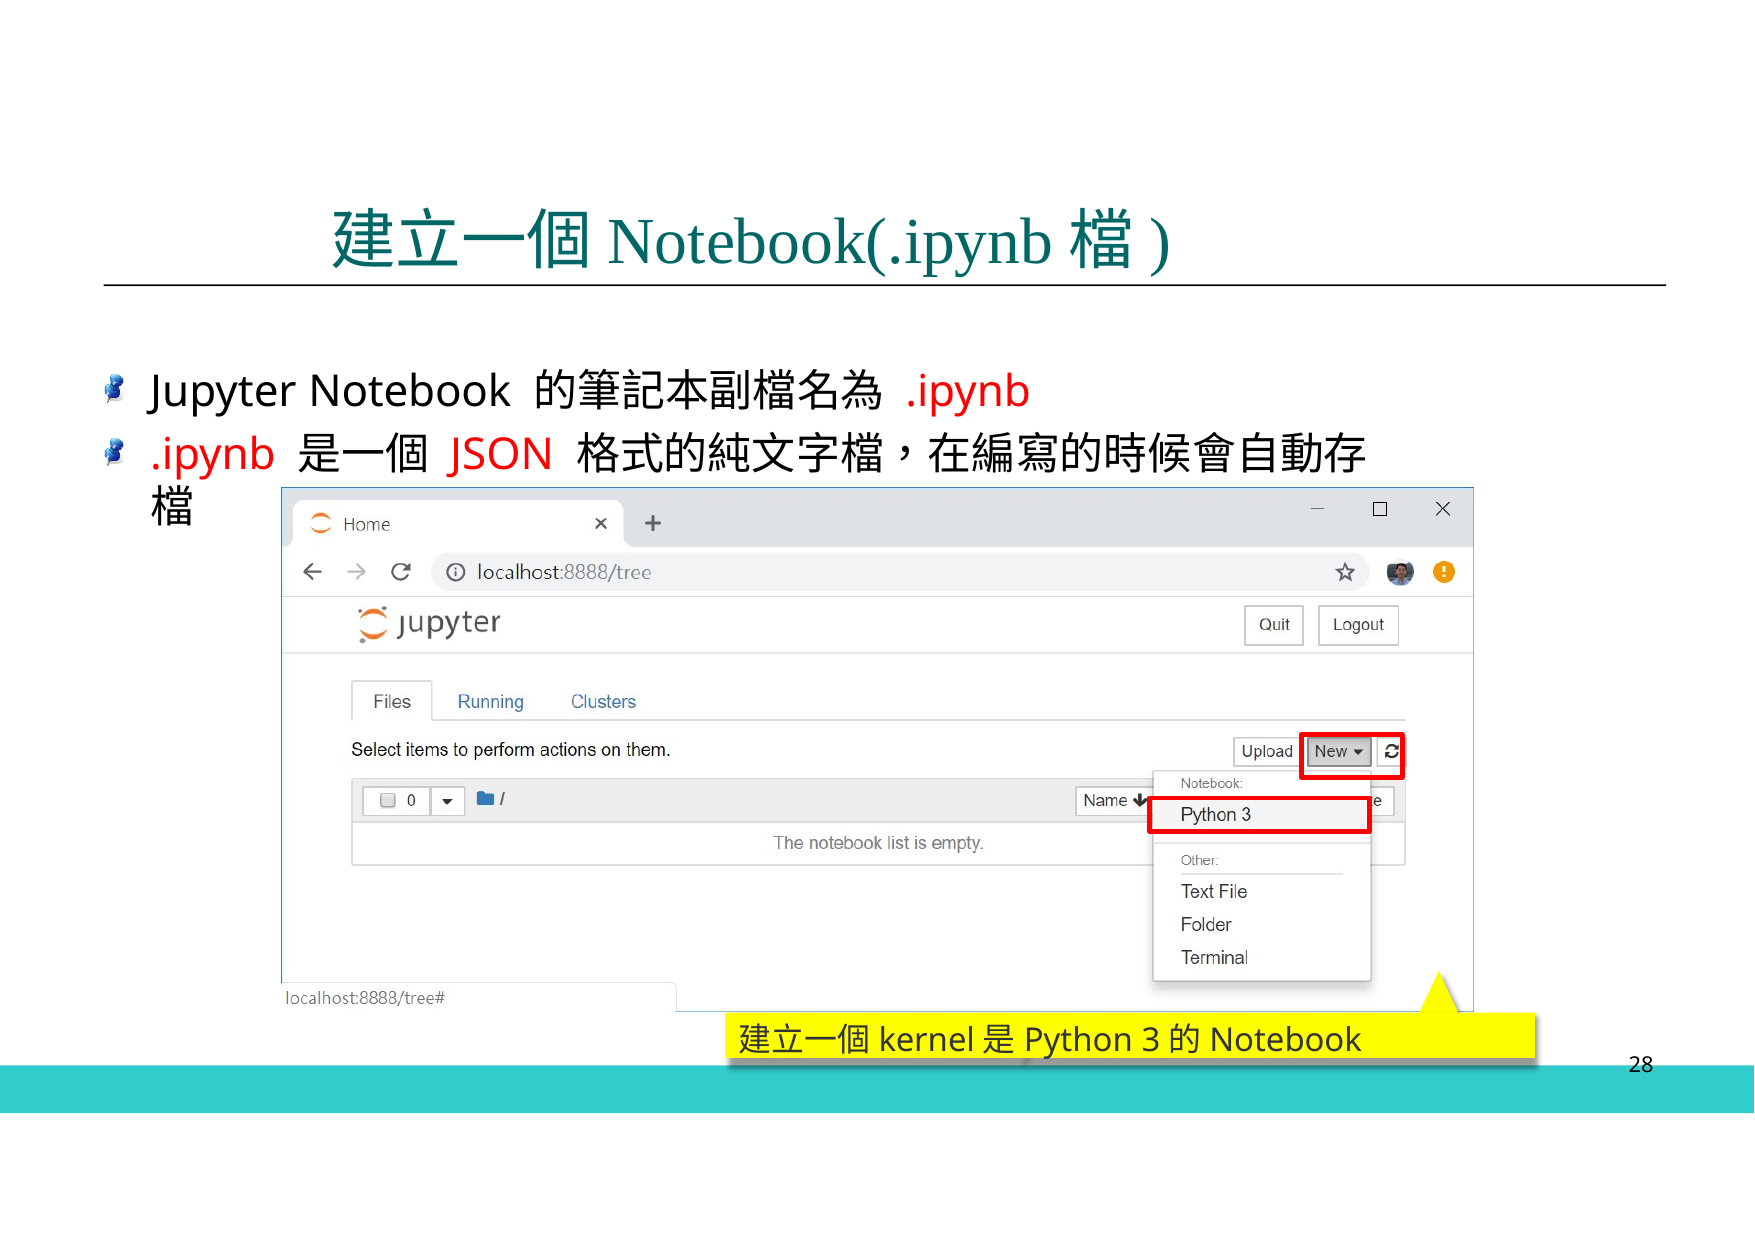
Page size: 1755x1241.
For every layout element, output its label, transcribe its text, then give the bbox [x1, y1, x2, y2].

picture [100, 372, 131, 404]
text_box 28 [1623, 1054, 1659, 1081]
title 建立一個Notebook(.ipynb檔) [328, 196, 1427, 406]
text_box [280, 487, 1547, 1090]
picture [100, 435, 131, 467]
text_box Jupyter Notebook 的筆記本副檔名為 .ipynb .ipynb 是一個 JSON 格式的純文字檔，在編寫的時候會自動存檔 [148, 350, 1390, 531]
